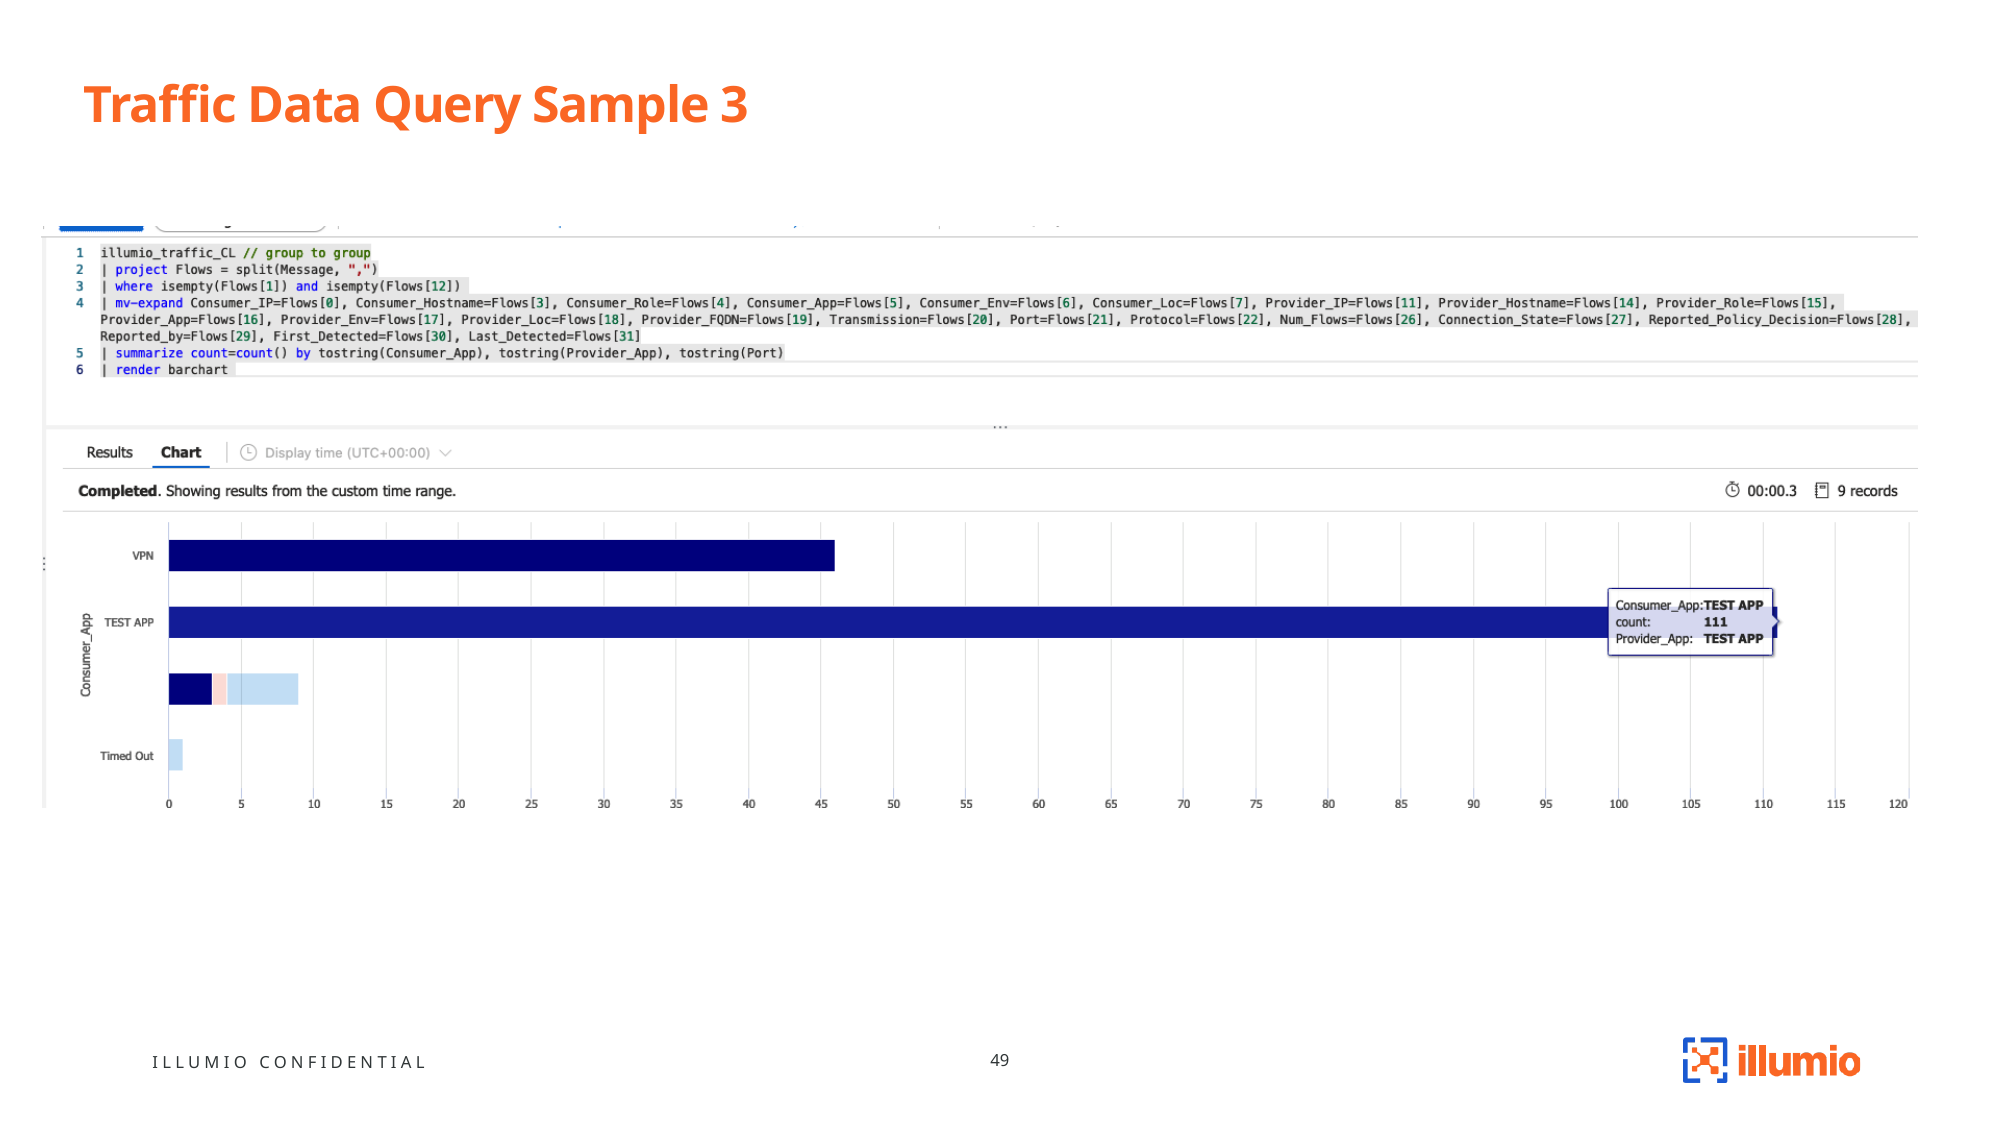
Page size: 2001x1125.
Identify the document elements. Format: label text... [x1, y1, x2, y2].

picture [41, 226, 1918, 808]
title Traffic Data Query Sample 3 [69, 27, 1794, 166]
